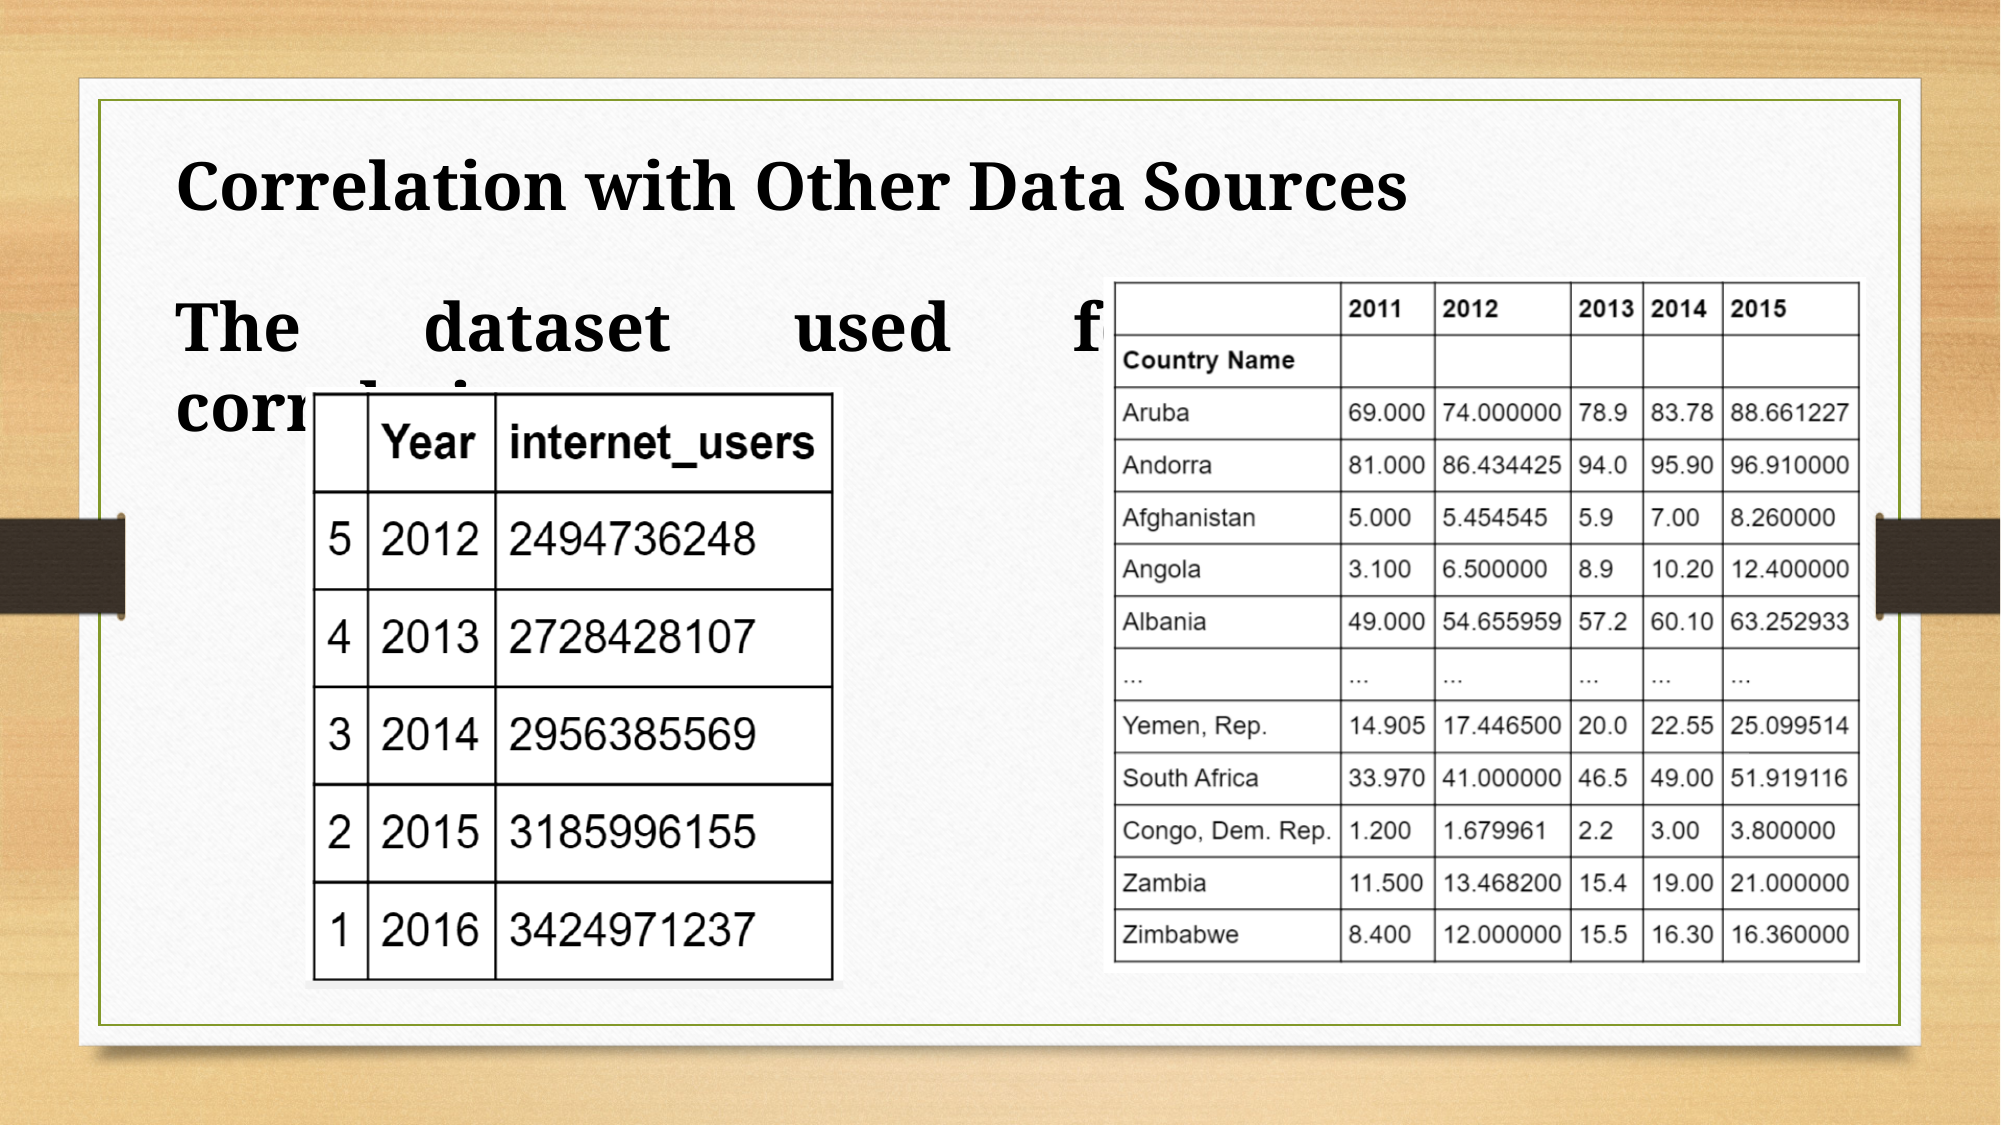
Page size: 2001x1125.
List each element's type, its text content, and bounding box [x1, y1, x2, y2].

text_box Correlation with Other Data Sources [160, 136, 1840, 276]
text_box The dataset used for correlation: [160, 277, 1103, 498]
picture [0, 0, 2001, 1125]
